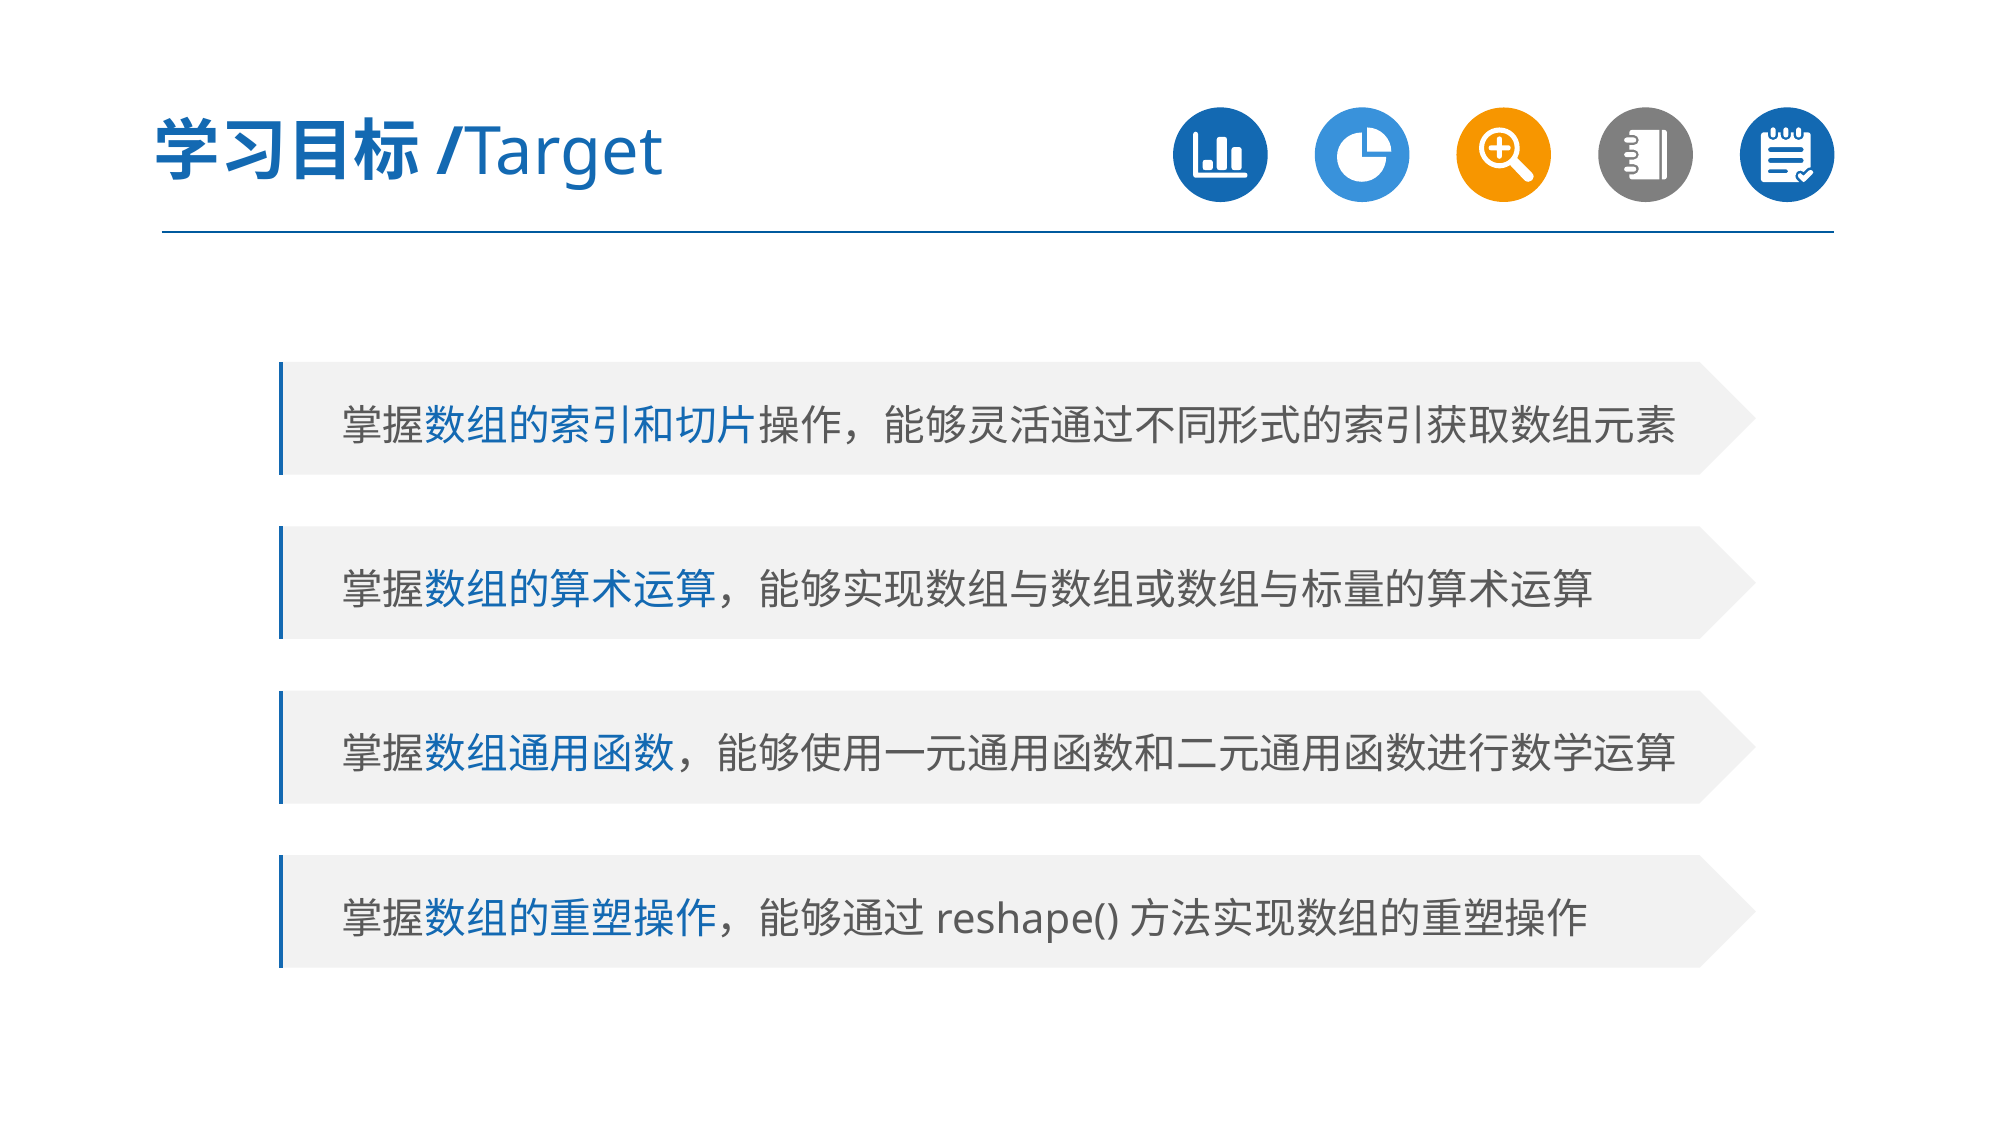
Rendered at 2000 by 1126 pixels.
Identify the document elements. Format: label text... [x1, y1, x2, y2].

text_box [279, 690, 1757, 804]
text_box 学习目标/Target [133, 93, 918, 203]
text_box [279, 361, 1757, 475]
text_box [279, 526, 1757, 640]
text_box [279, 854, 1757, 968]
